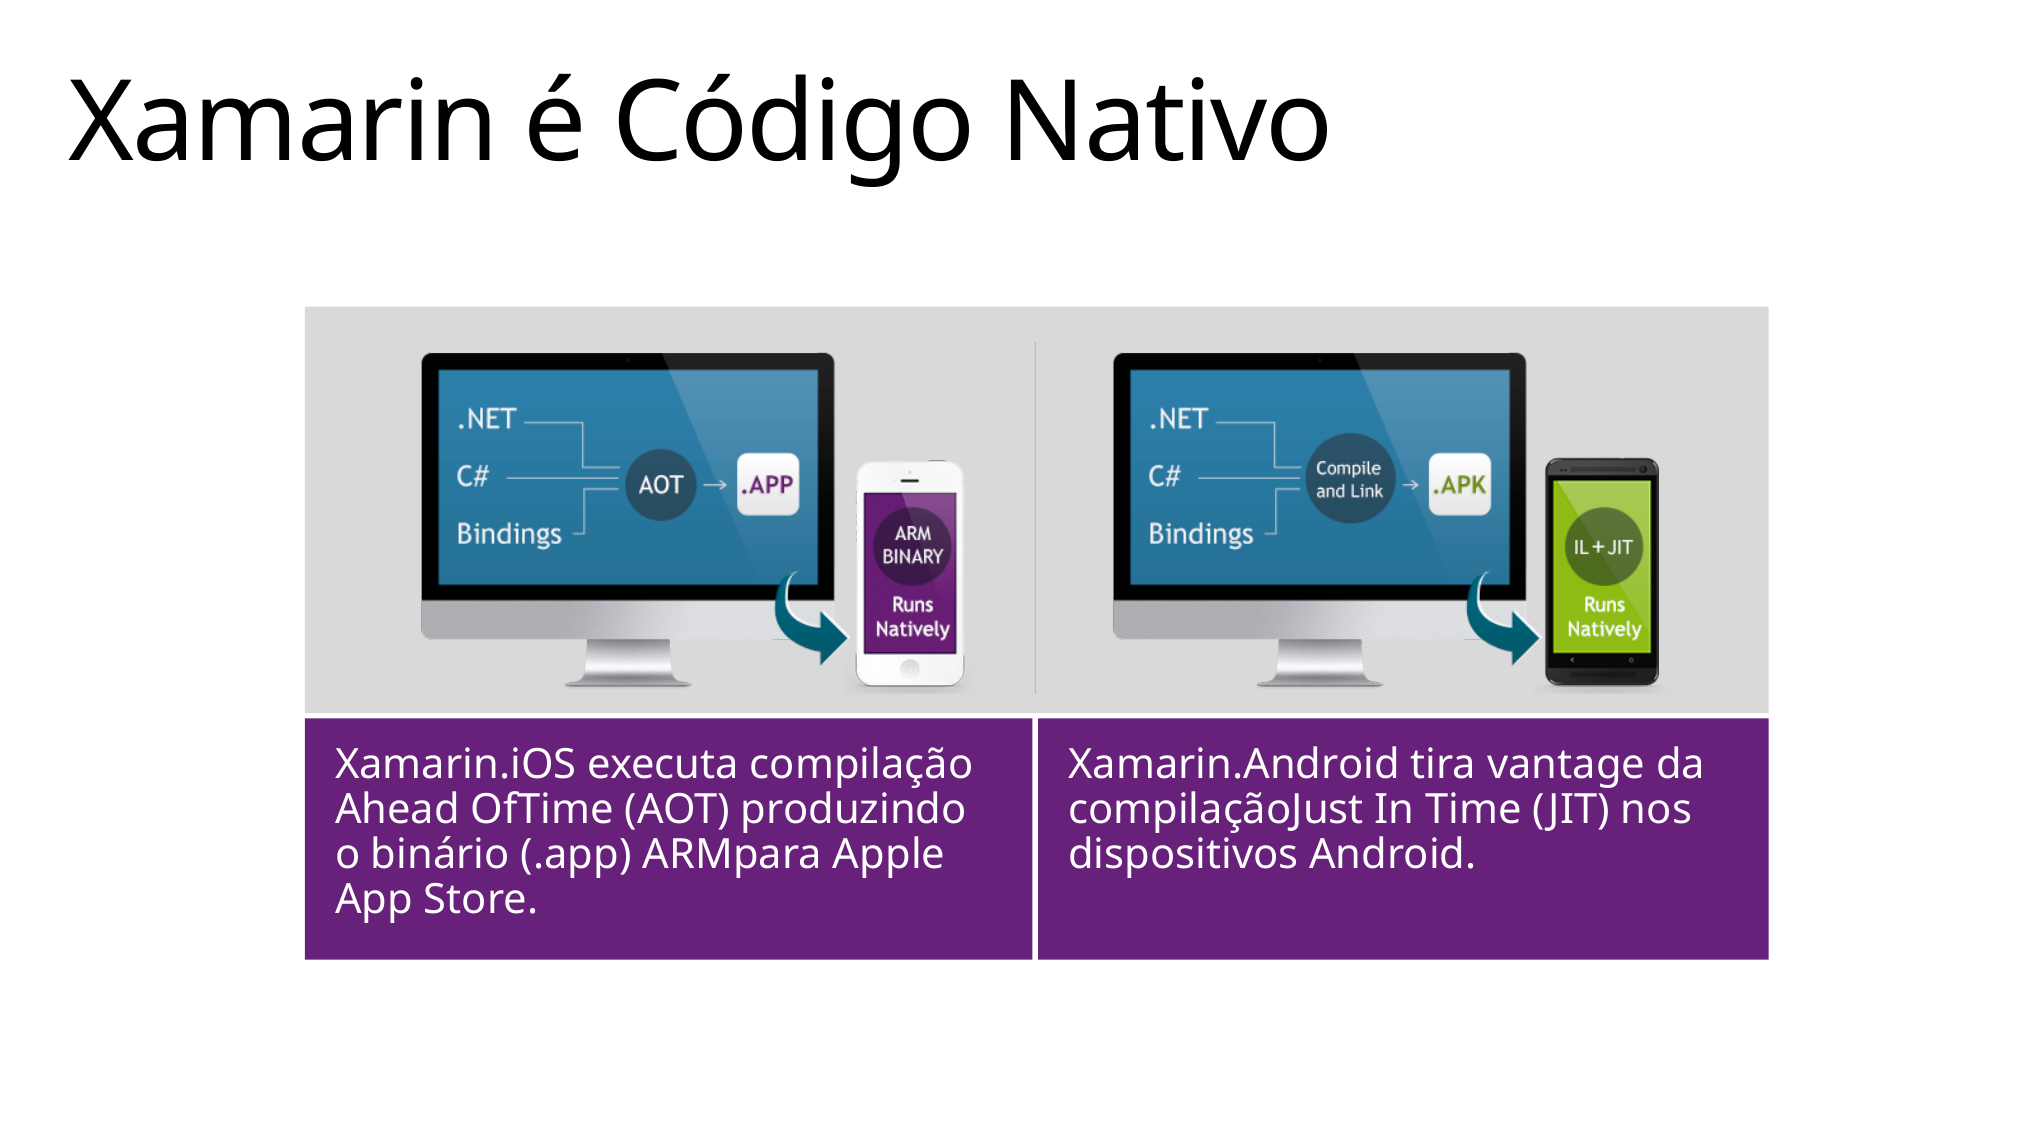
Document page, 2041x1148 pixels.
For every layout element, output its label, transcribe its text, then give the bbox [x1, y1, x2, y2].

title Xamarin é Código Nativo [45, 48, 1996, 199]
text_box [268, 306, 1769, 960]
